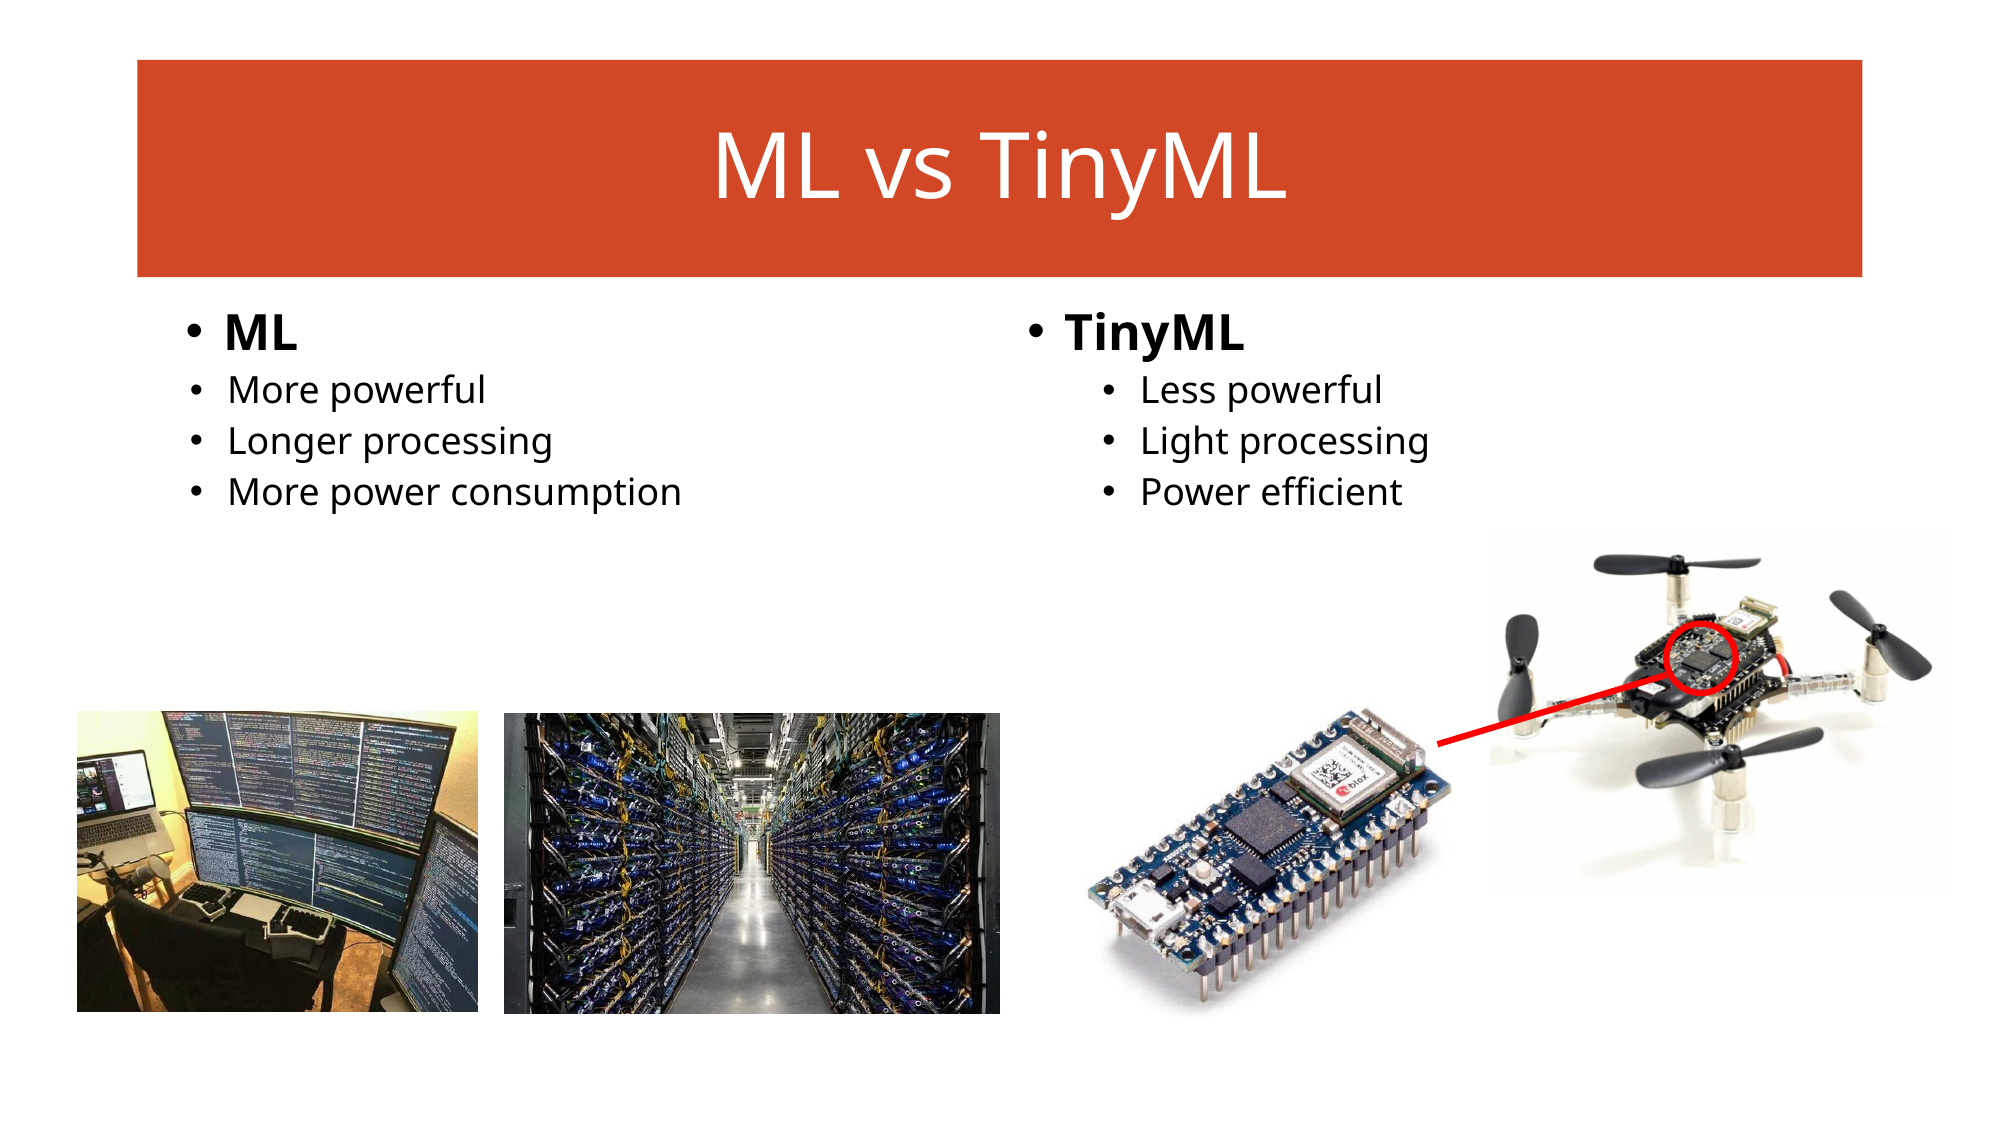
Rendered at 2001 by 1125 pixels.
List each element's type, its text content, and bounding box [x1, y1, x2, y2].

text_box ML vs TinyML [137, 59, 1863, 278]
text_box [1470, 729, 1484, 736]
picture [503, 713, 1001, 1014]
picture [77, 711, 478, 1012]
picture [1071, 664, 1466, 1059]
text_box ML More powerful Longer processing More power consumption [137, 299, 988, 1014]
text_box TinyML Less powerful Light processing Power efficient [1012, 299, 1863, 1014]
picture [1489, 532, 1952, 895]
